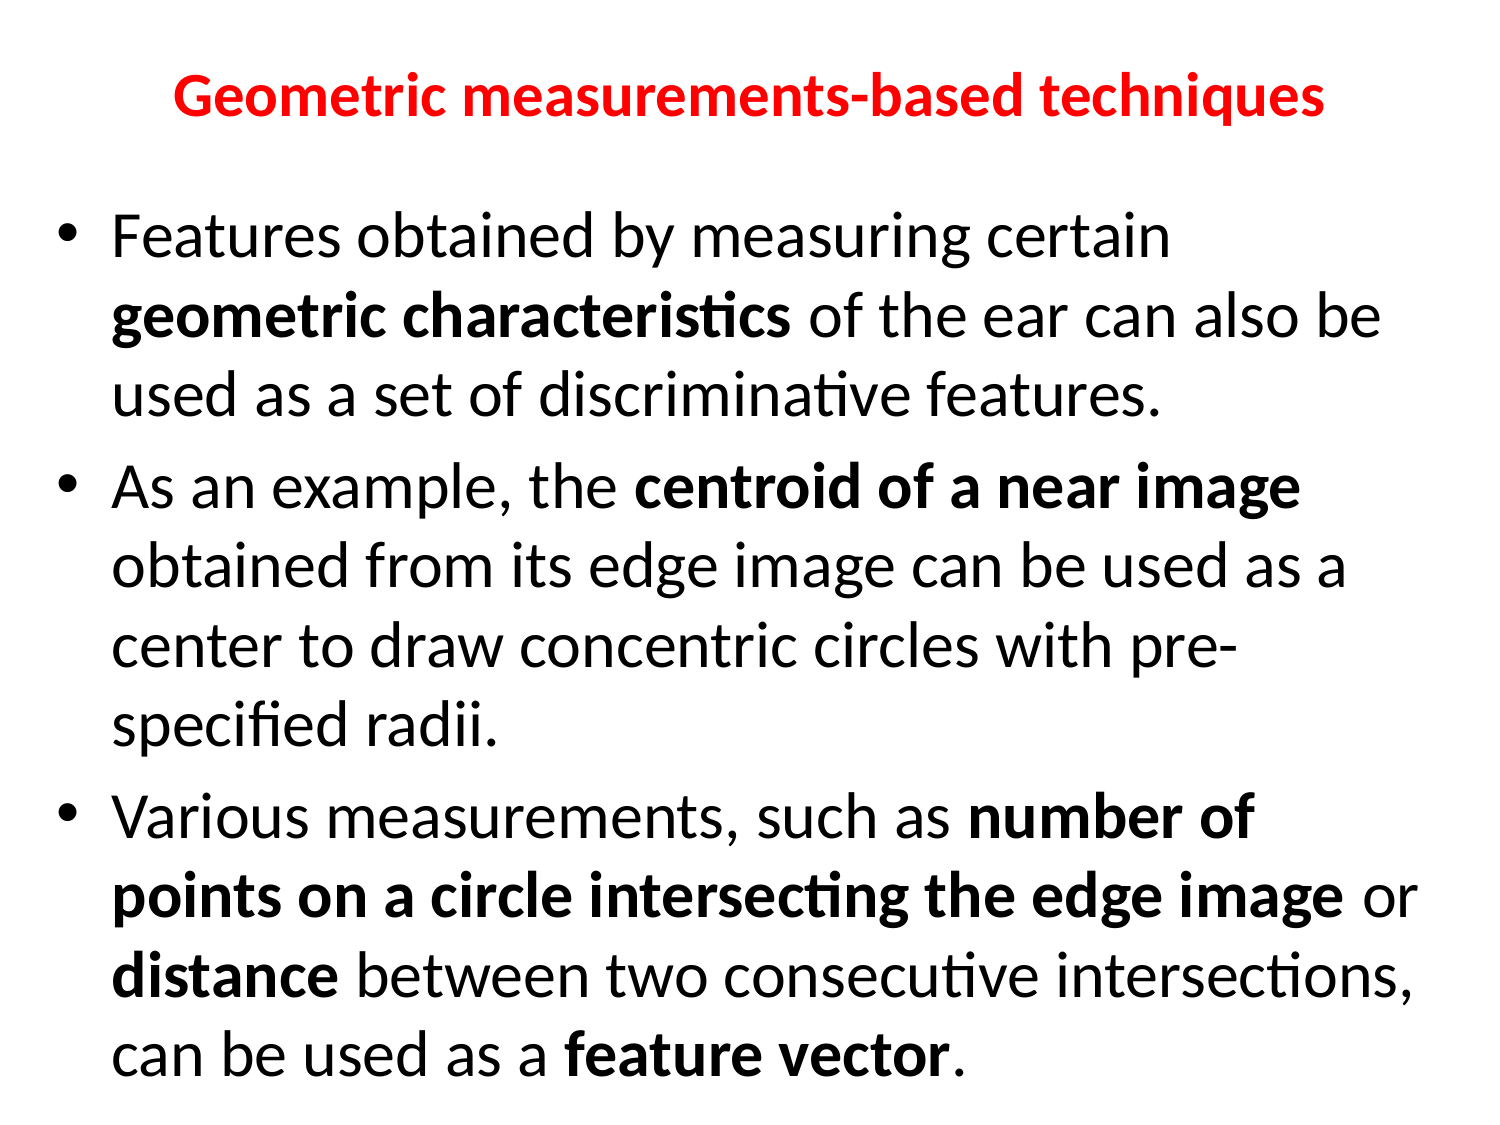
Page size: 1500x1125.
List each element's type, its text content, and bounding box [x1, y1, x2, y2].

title Geometric measurements-based techniques [75, 45, 1425, 138]
list Features obtained by measuring certain geometric characteristics of the ear can also be used as a set of discriminative features. As an example, the centroid of a near image obtained from its edge image can be used as a center to draw concentric circles with pre-specified radii. Various measurements, such as number of points on a circle intersecting the edge image or distance between two consecutive intersections, can be used as a feature vector. [41, 184, 1439, 1106]
